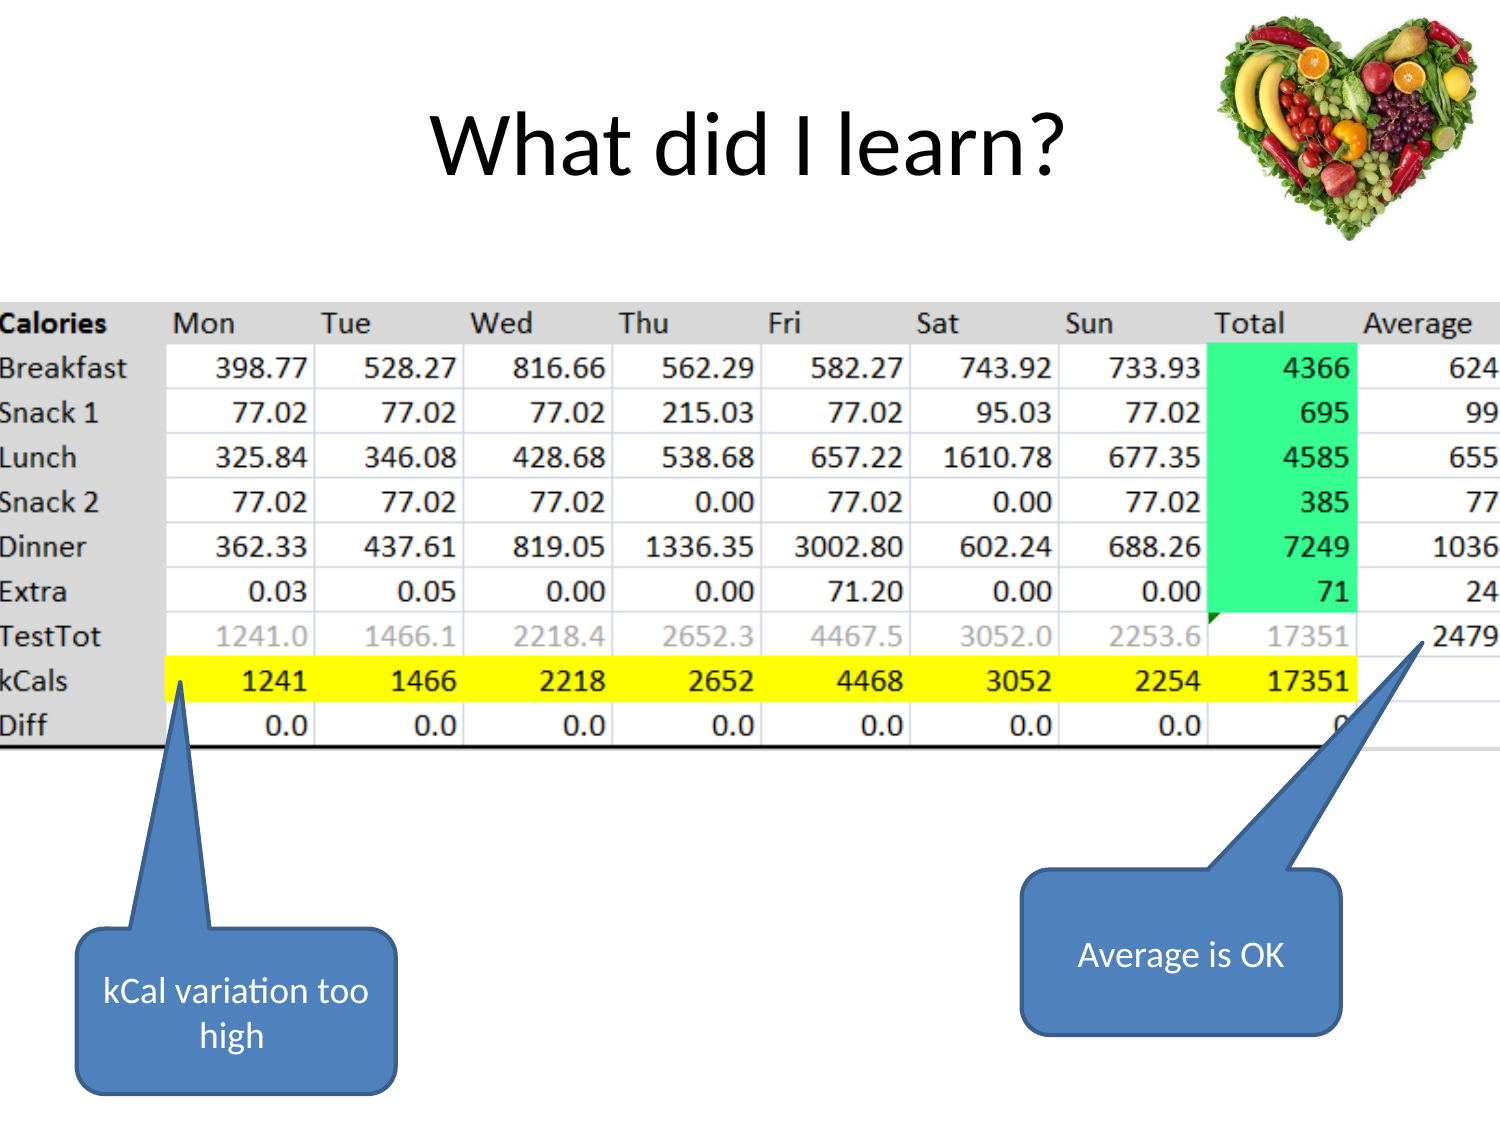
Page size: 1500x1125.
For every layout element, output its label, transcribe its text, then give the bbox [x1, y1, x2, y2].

title What did I learn? [75, 45, 1205, 233]
picture [0, 302, 1500, 752]
text_box kCal variation too high [74, 758, 398, 1097]
text_box Average is OK [1019, 758, 1357, 1038]
picture [1210, 0, 1495, 260]
